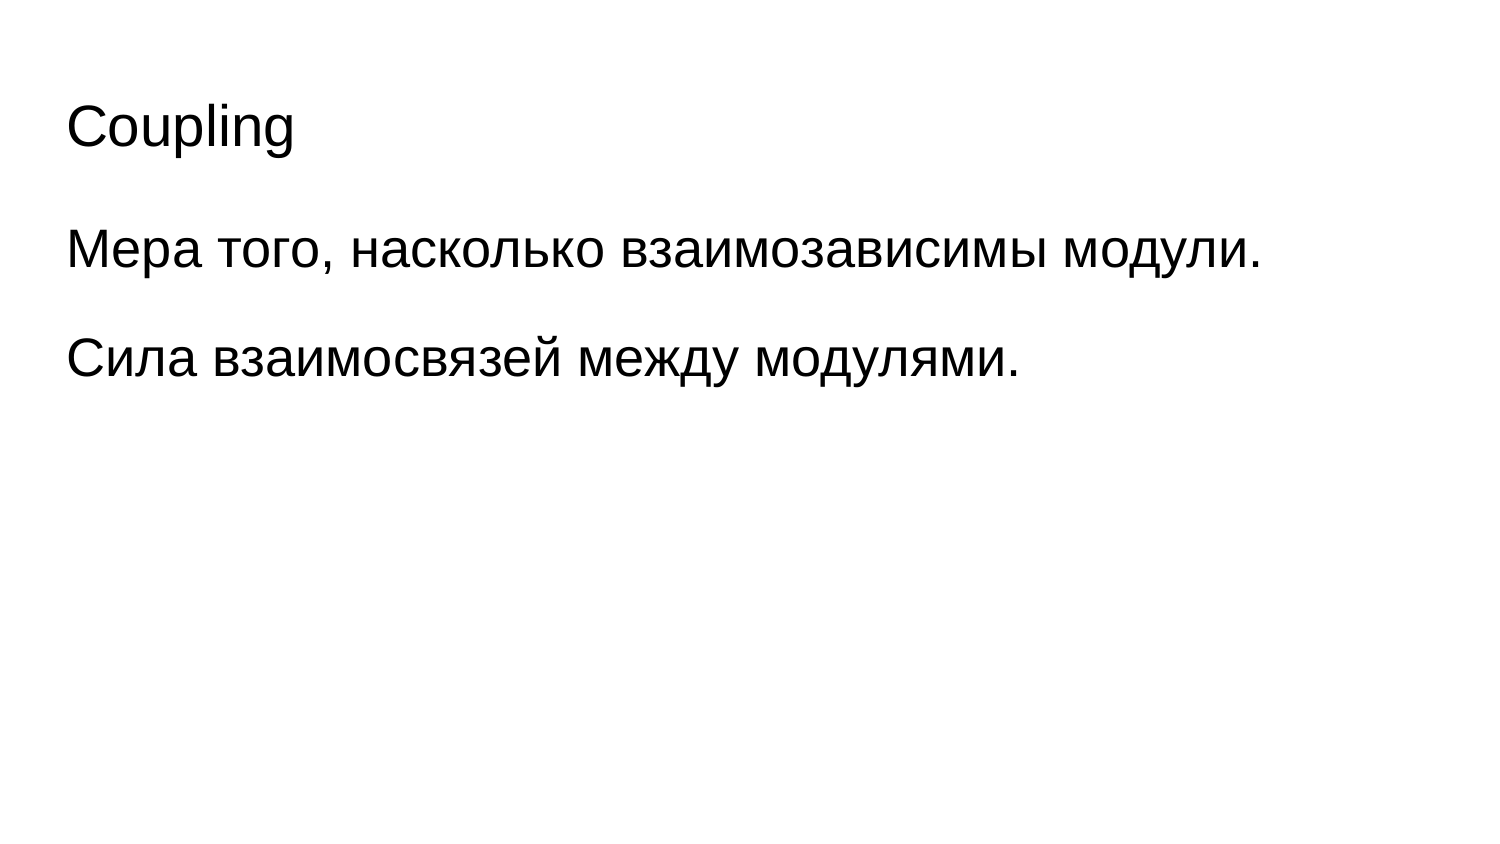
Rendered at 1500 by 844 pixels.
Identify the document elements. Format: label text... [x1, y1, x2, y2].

list Мера того, насколько взаимозависимы модули. Сила взаимосвязей между модулями. [51, 189, 1449, 750]
title Coupling [51, 72, 1449, 167]
